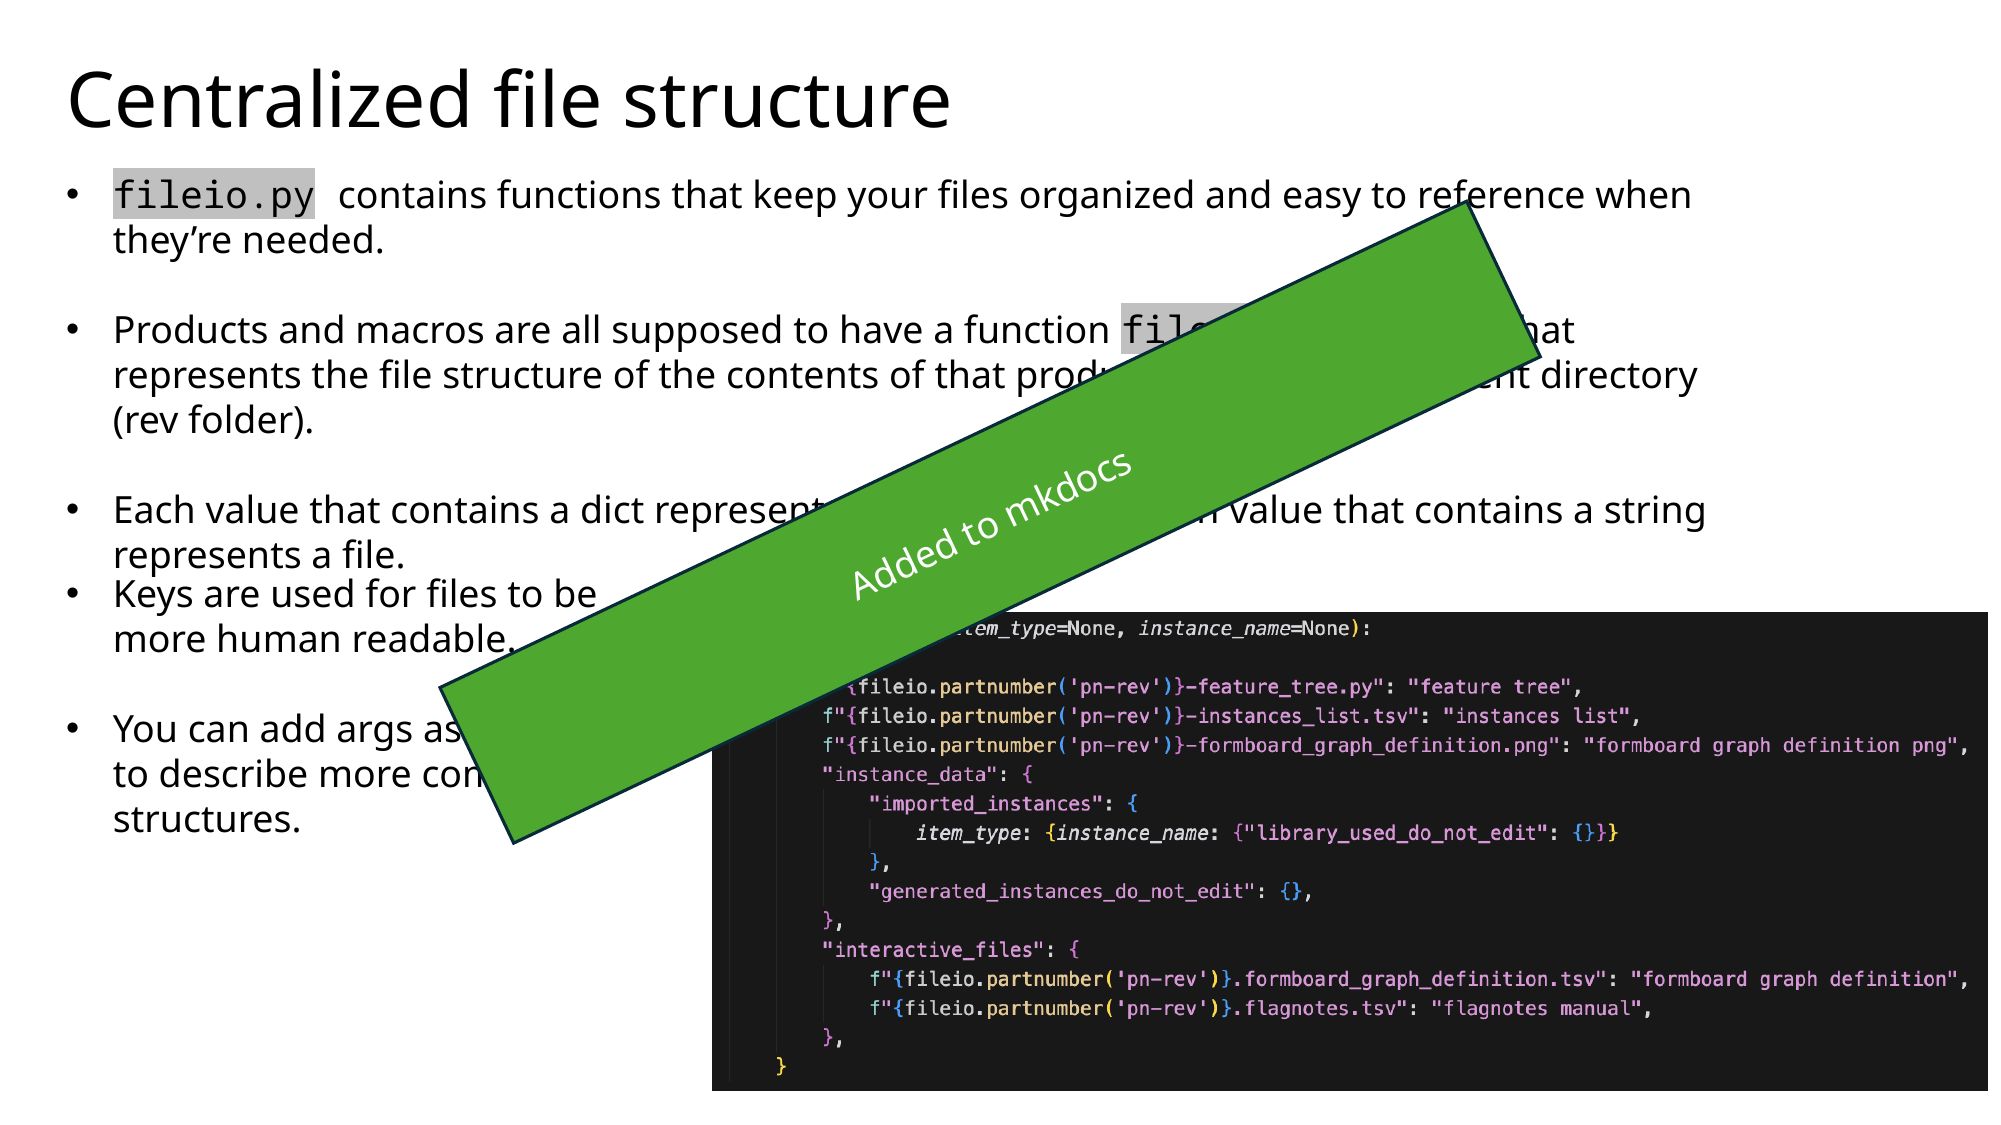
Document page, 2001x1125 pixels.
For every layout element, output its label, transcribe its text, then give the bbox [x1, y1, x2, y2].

picture [711, 612, 1988, 1091]
title Centralized file structure [51, 53, 1777, 152]
text_box fileio.py contains functions that keep your files organized and easy to reference when they’re needed. Products and macros are all supposed to have a function file_structure() that represents the file structure of the contents of that product on top of the current directory (rev folder). Each value that contains a dict represents a directory, and each value that contains a string represents a file. [51, 163, 1777, 584]
text_box Added to mkdocs [437, 199, 1543, 846]
text_box Keys are used for files to be more human readable. You can add args as needed to describe more complicated structures. [51, 562, 659, 848]
